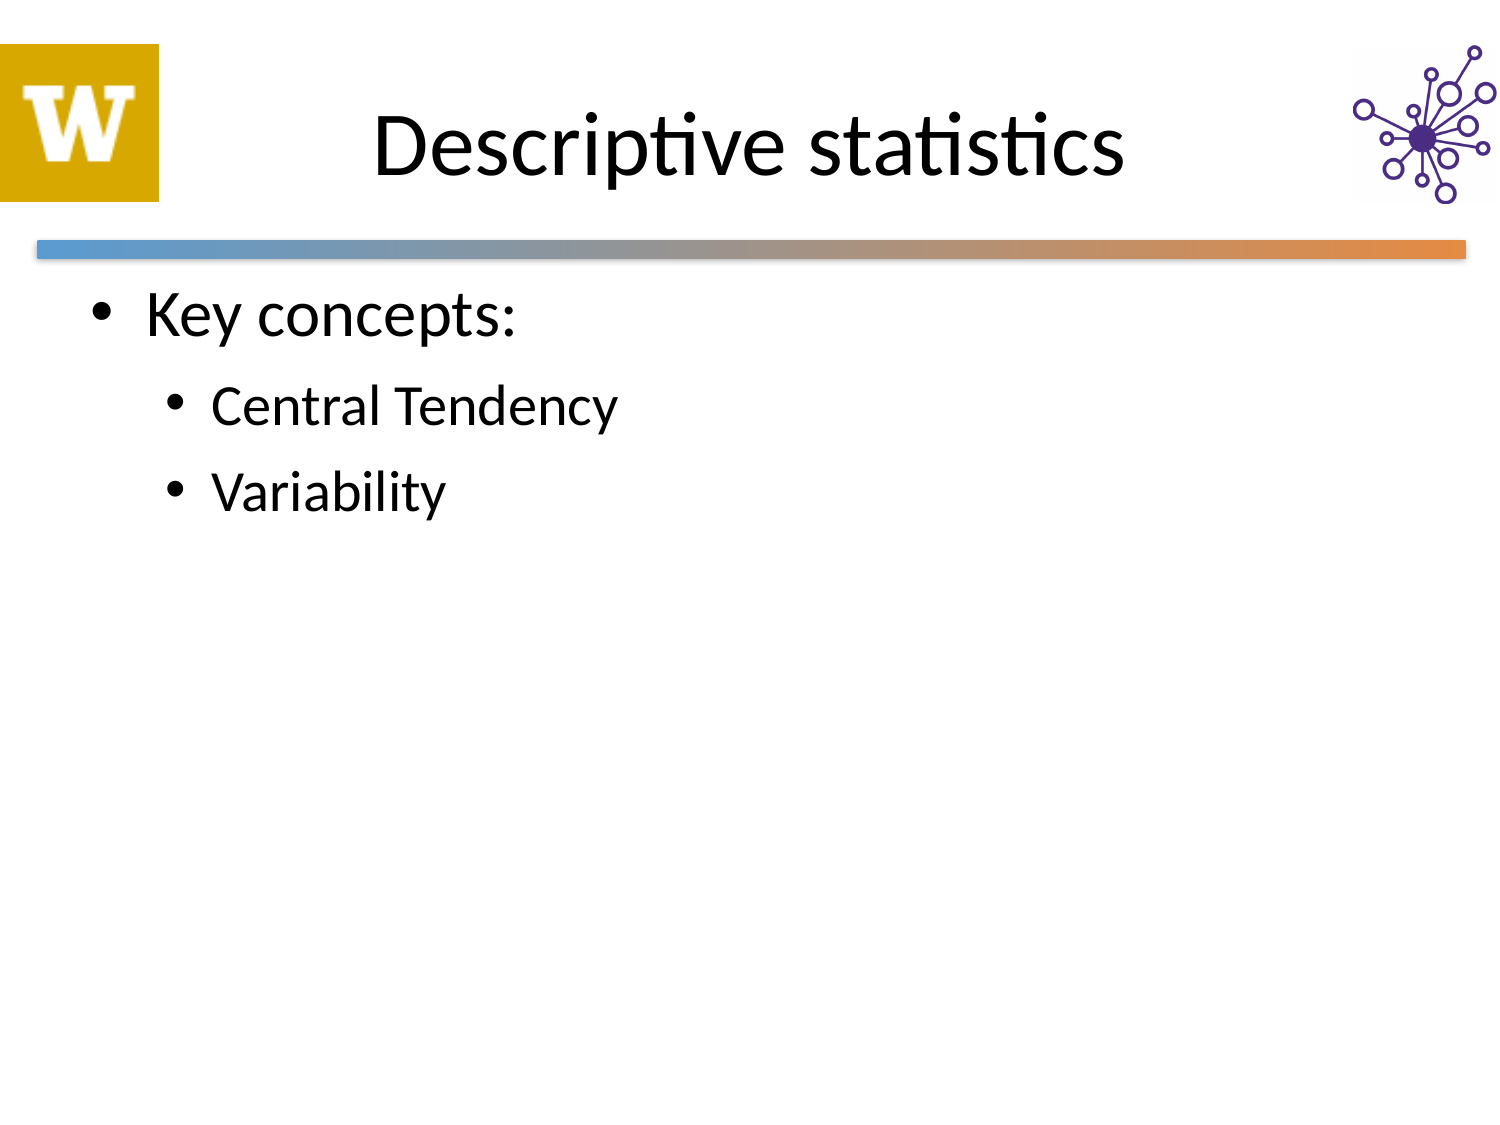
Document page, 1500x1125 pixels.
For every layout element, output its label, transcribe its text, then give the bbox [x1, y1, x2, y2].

title Descriptive statistics [75, 45, 1425, 233]
picture [1425, 45, 1497, 204]
list Key concepts: Central Tendency Variability [75, 262, 1425, 1093]
picture [0, 44, 159, 202]
